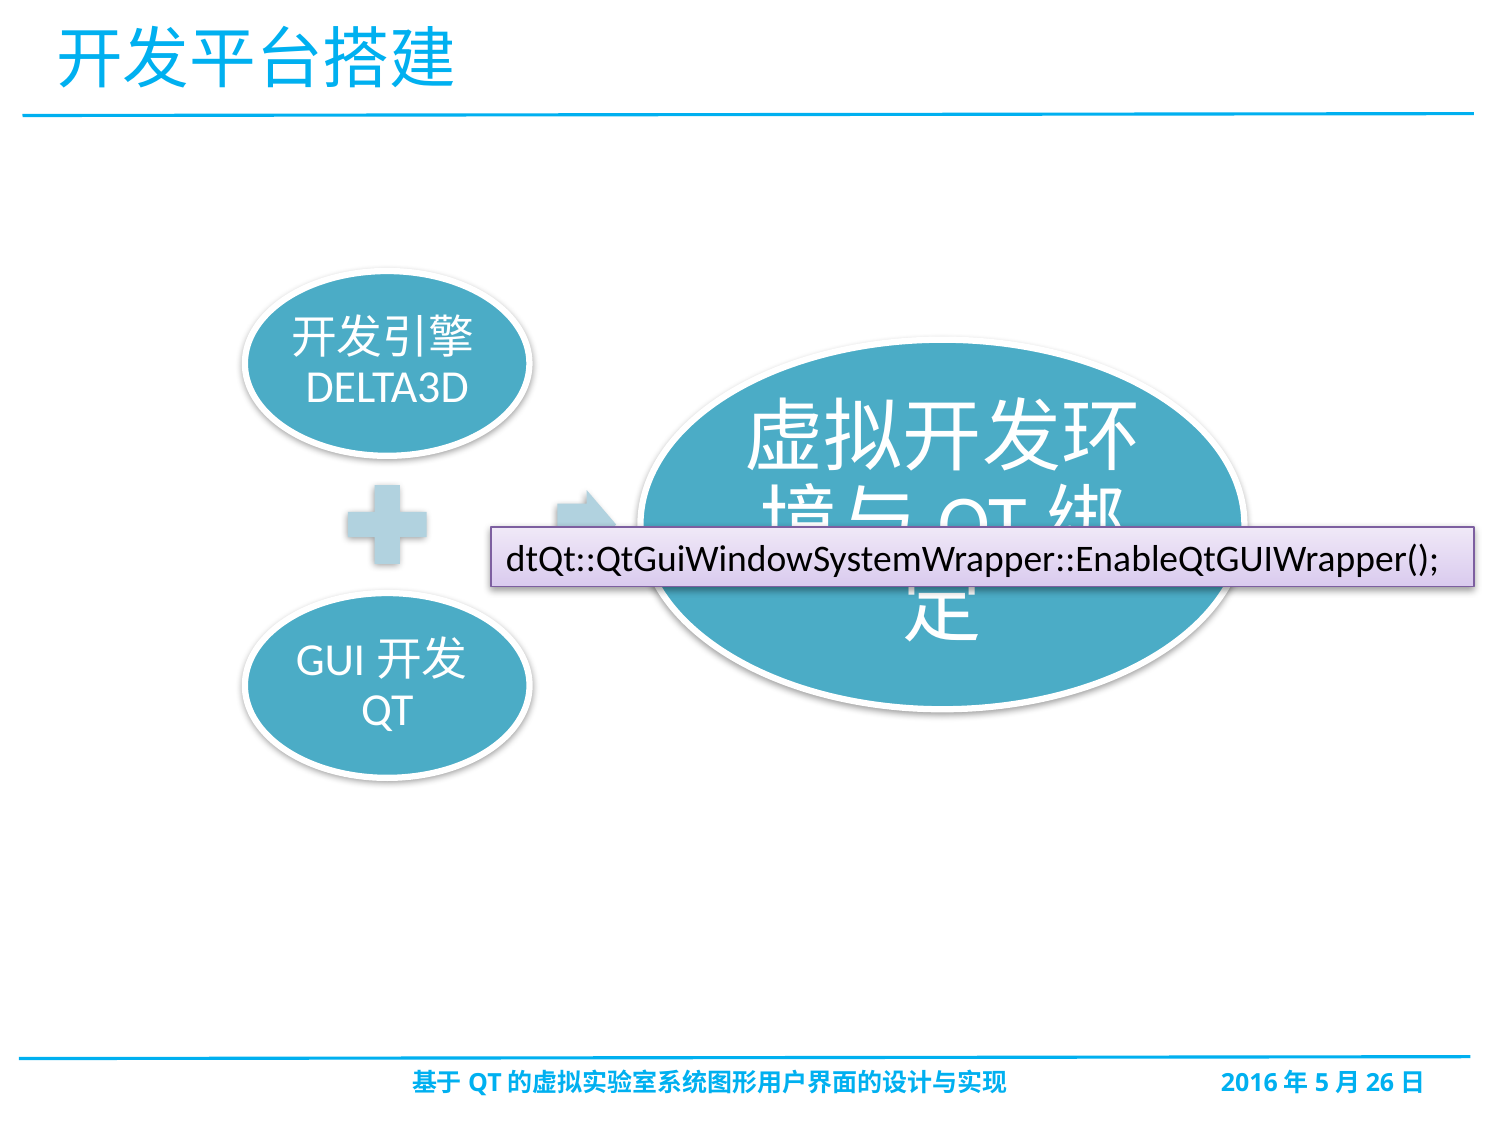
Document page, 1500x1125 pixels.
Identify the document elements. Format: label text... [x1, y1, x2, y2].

text_box 基于QT的虚拟实验室系统图形用户界面的设计与实现 2016年5月26日 [17, 1065, 1459, 1104]
text_box 开发平台搭建 [41, 8, 715, 91]
text_box dtQt::QtGuiWindowSystemWrapper::EnableQtGUIWrapper(); [1250, 526, 1475, 587]
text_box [244, 190, 1245, 859]
